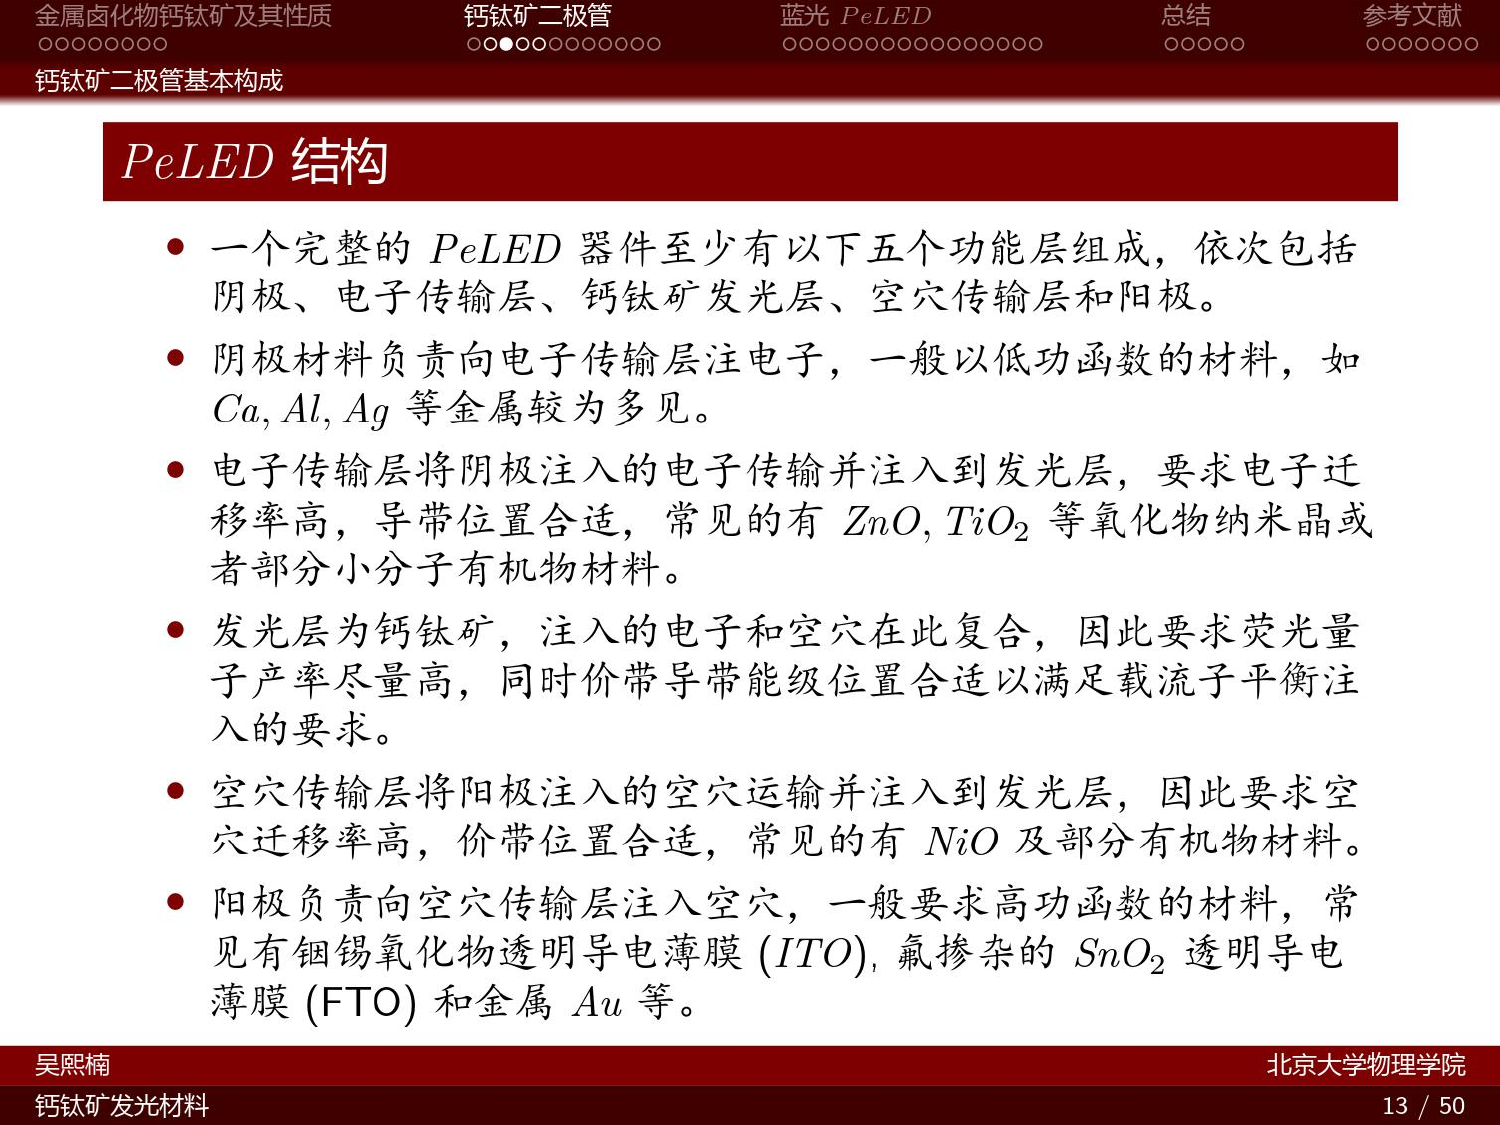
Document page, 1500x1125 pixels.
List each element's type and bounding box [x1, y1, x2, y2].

list [0, 0, 1500, 1125]
